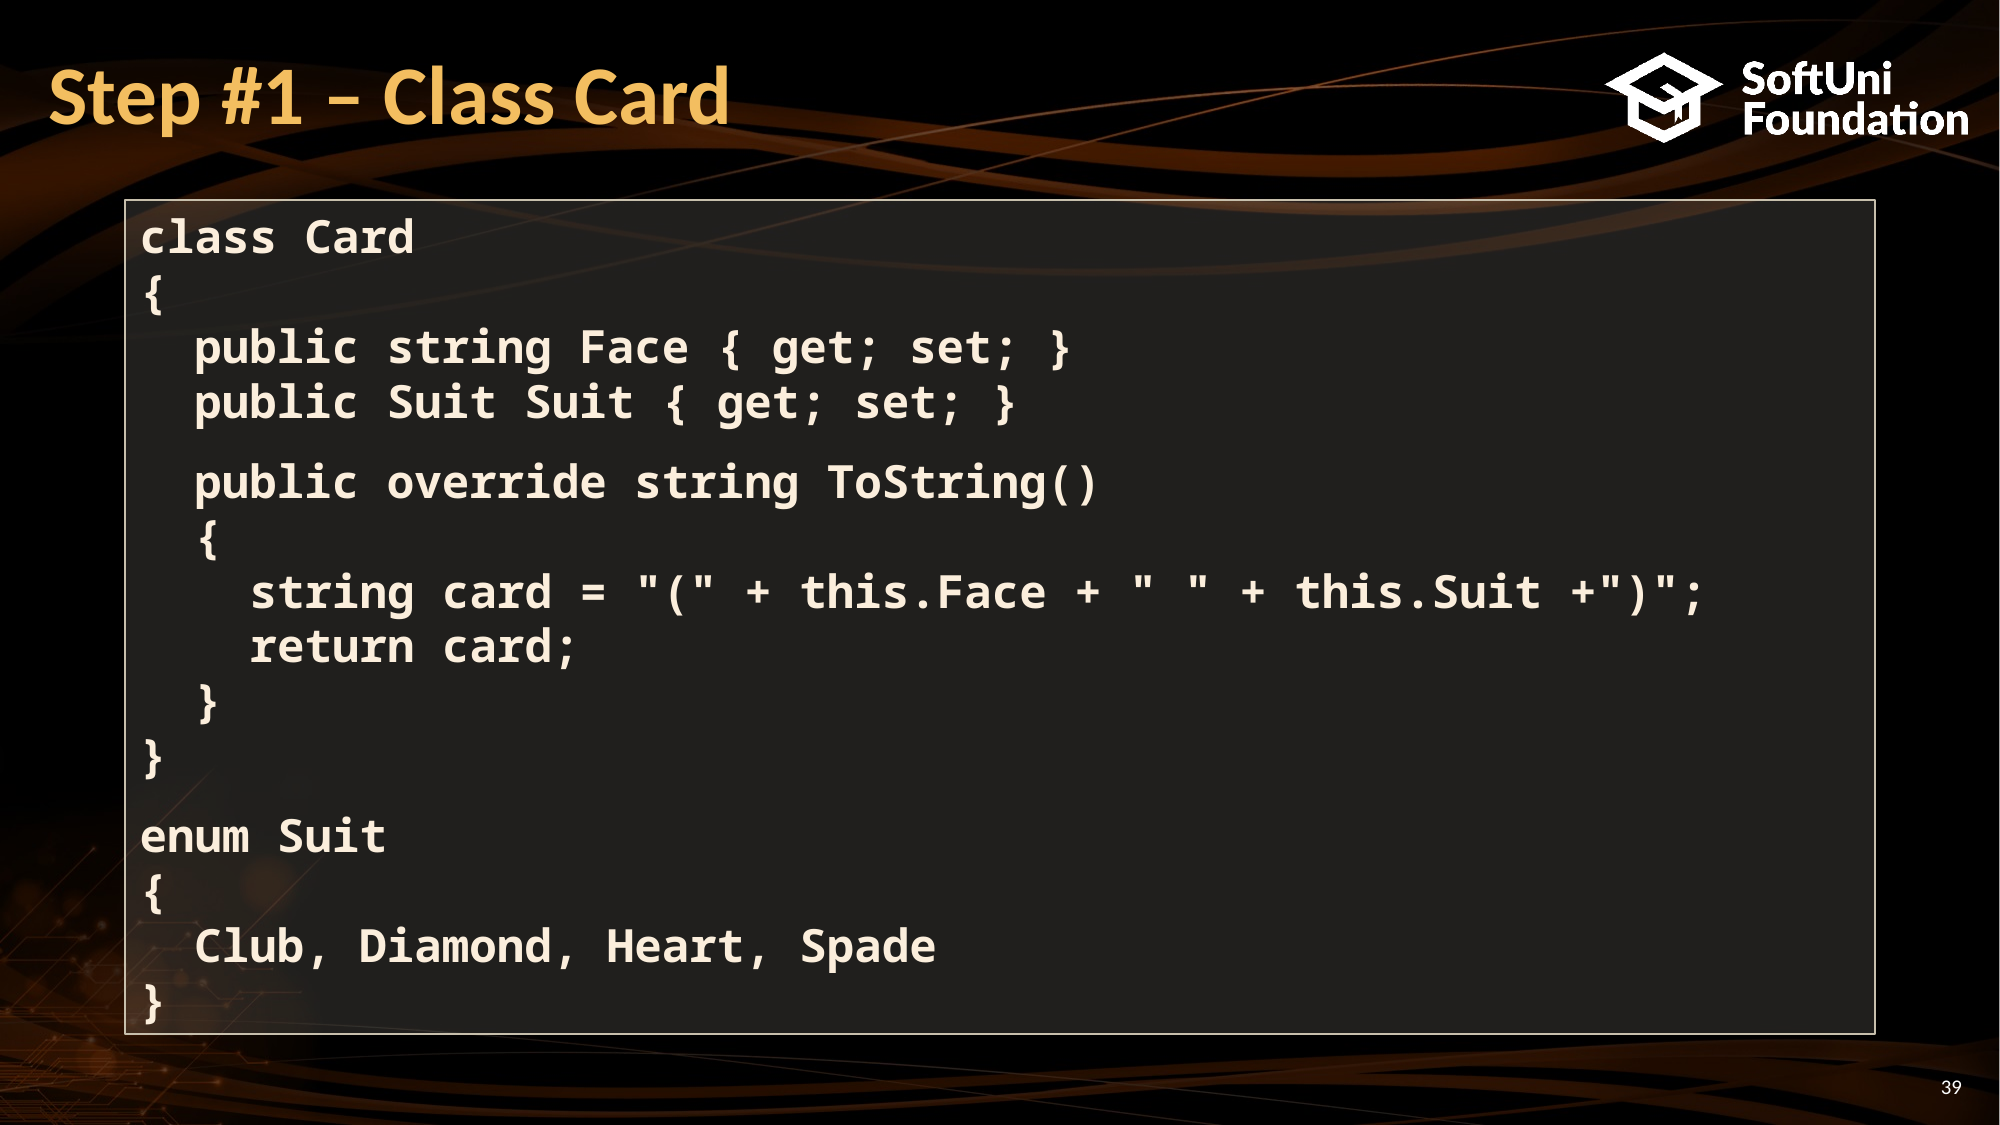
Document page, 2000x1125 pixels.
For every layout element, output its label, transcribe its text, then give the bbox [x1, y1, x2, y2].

text_box class Card { public string Face { get; set; } public Suit Suit { get; set; } public override string ToString() { string card = "(" + this.Face + " " + this.Suit +")"; return card; } } enum Suit { Club, Diamond, Heart, Spade } [124, 199, 1875, 1035]
slide_number 39 [1897, 1070, 1968, 1103]
title Step #1 – Class Card [30, 6, 1602, 189]
picture [0, 0, 2000, 1125]
